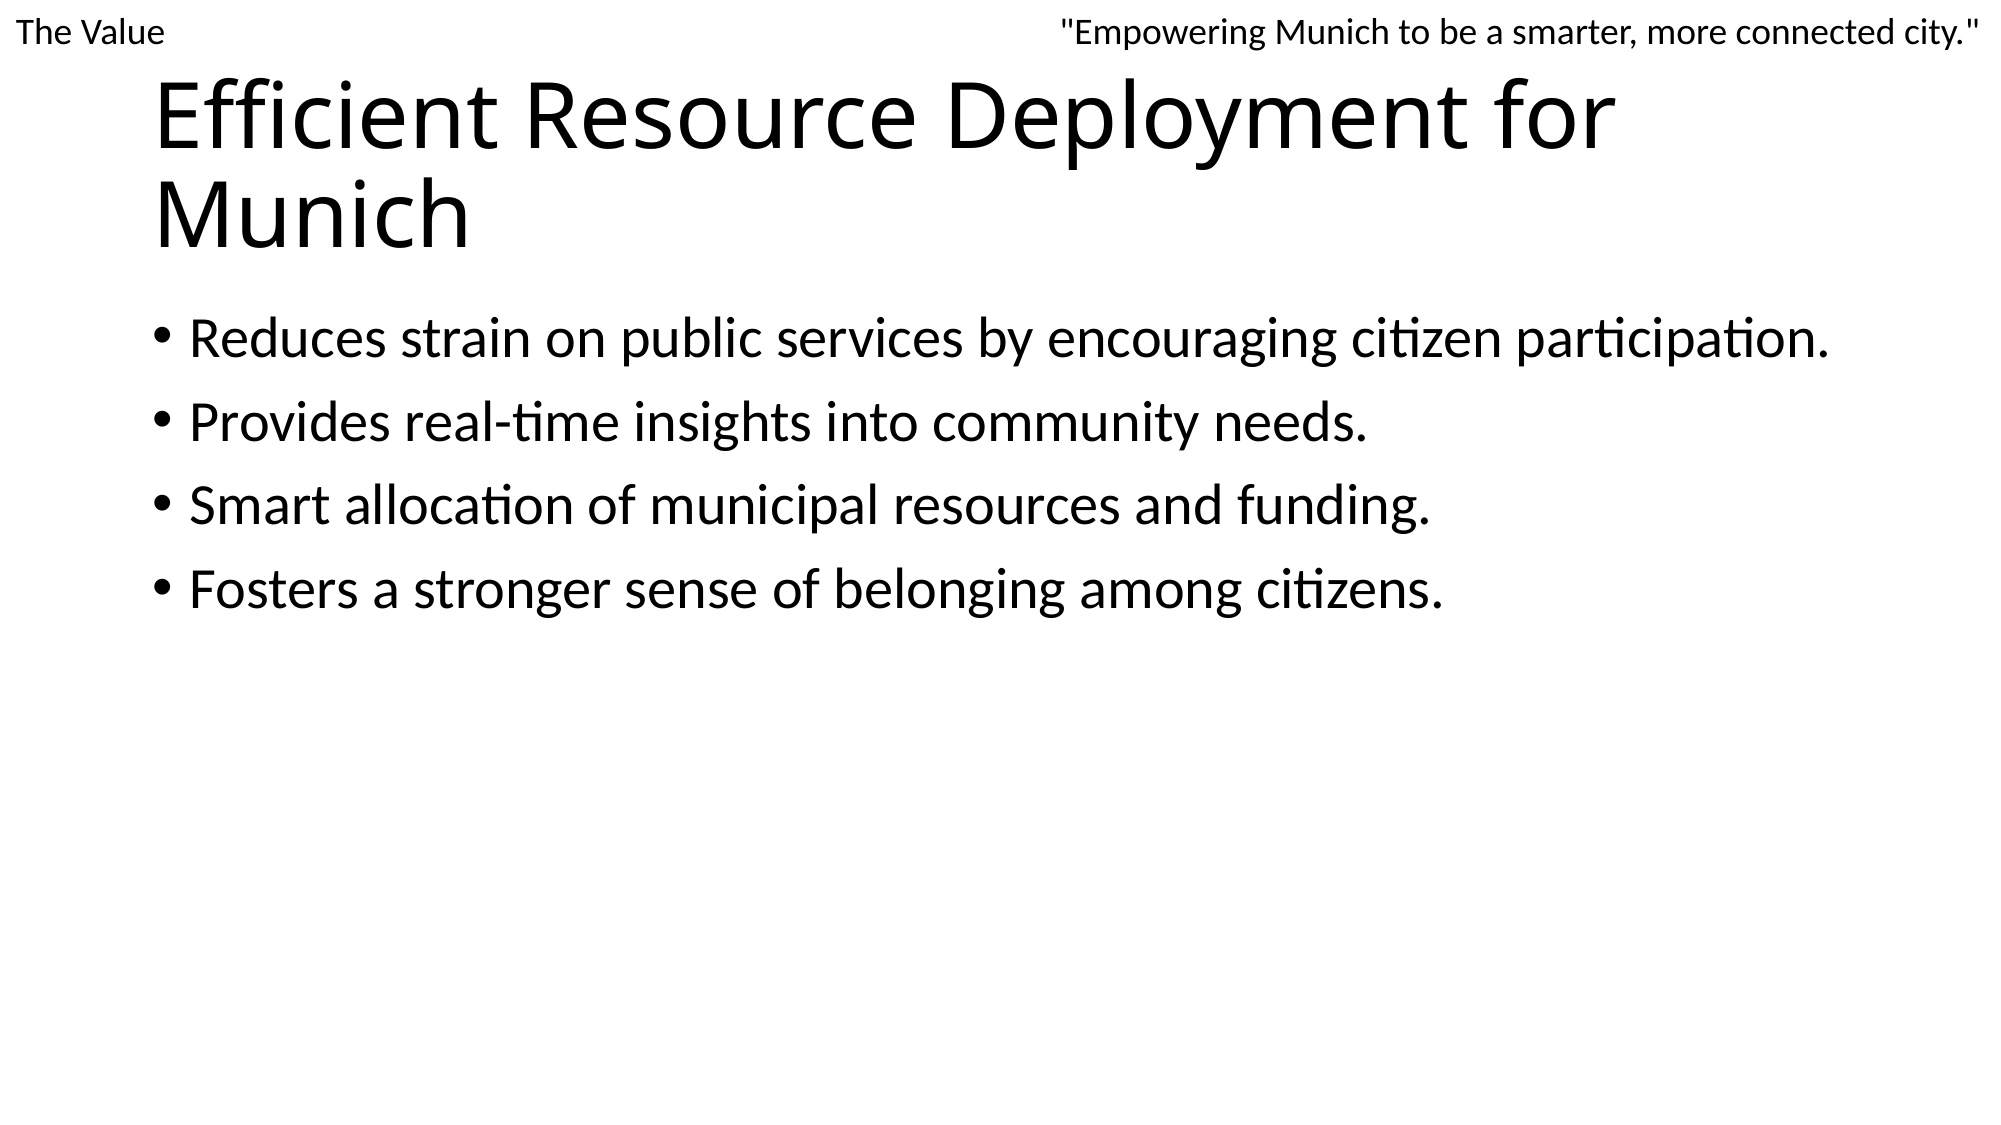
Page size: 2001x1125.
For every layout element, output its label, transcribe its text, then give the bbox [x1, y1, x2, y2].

text_box The Value [1, 0, 181, 60]
title Efficient Resource Deployment for Munich [137, 59, 1863, 278]
text_box "Empowering Munich to be a smarter, more connected city." [1044, 0, 2000, 60]
list Reduces strain on public services by encouraging citizen participation. Provides real-time insights into community needs. Smart allocation of municipal resources and funding. Fosters a stronger sense of belonging among citizens. [137, 299, 1863, 1014]
